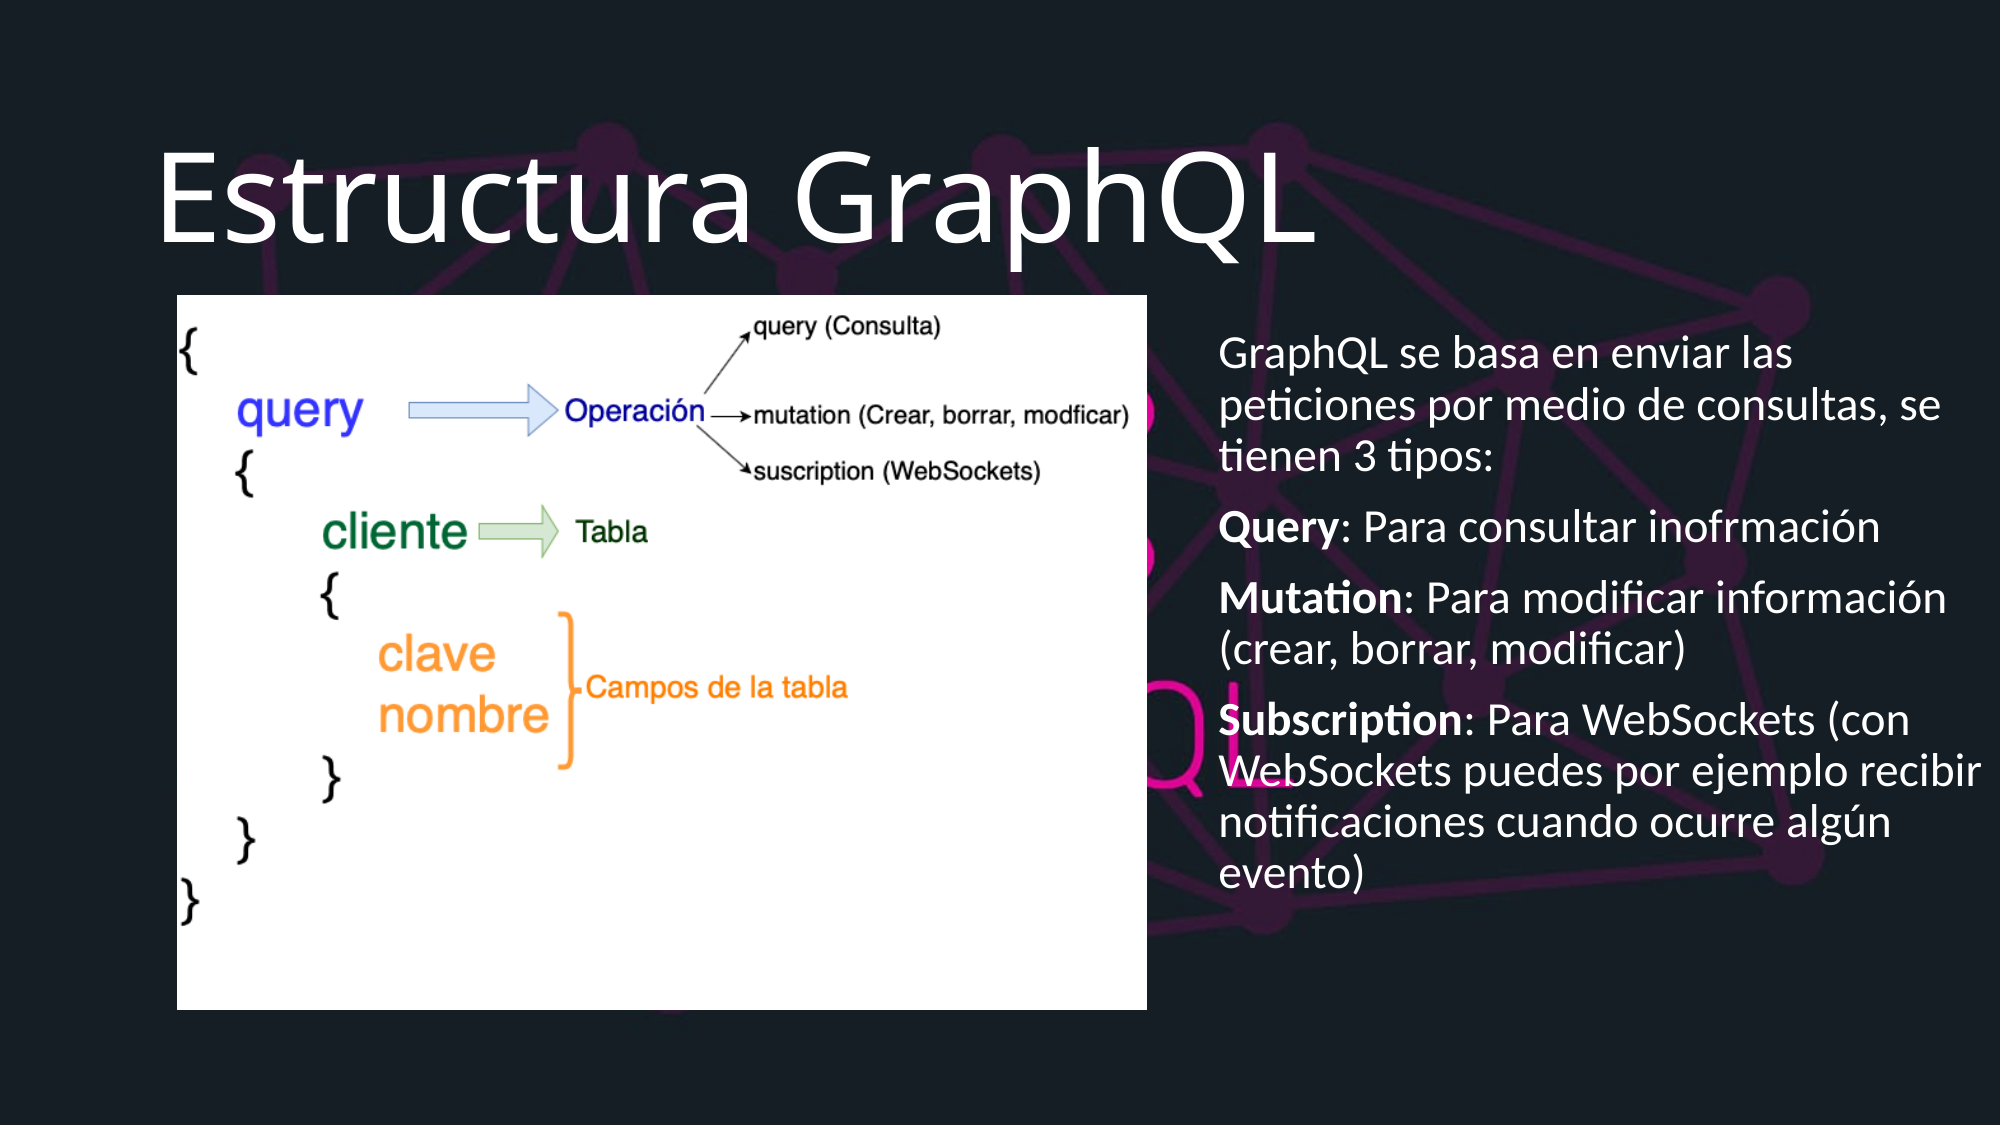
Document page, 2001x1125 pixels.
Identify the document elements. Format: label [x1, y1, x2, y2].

list [177, 295, 1147, 1010]
picture [0, 0, 2000, 1125]
